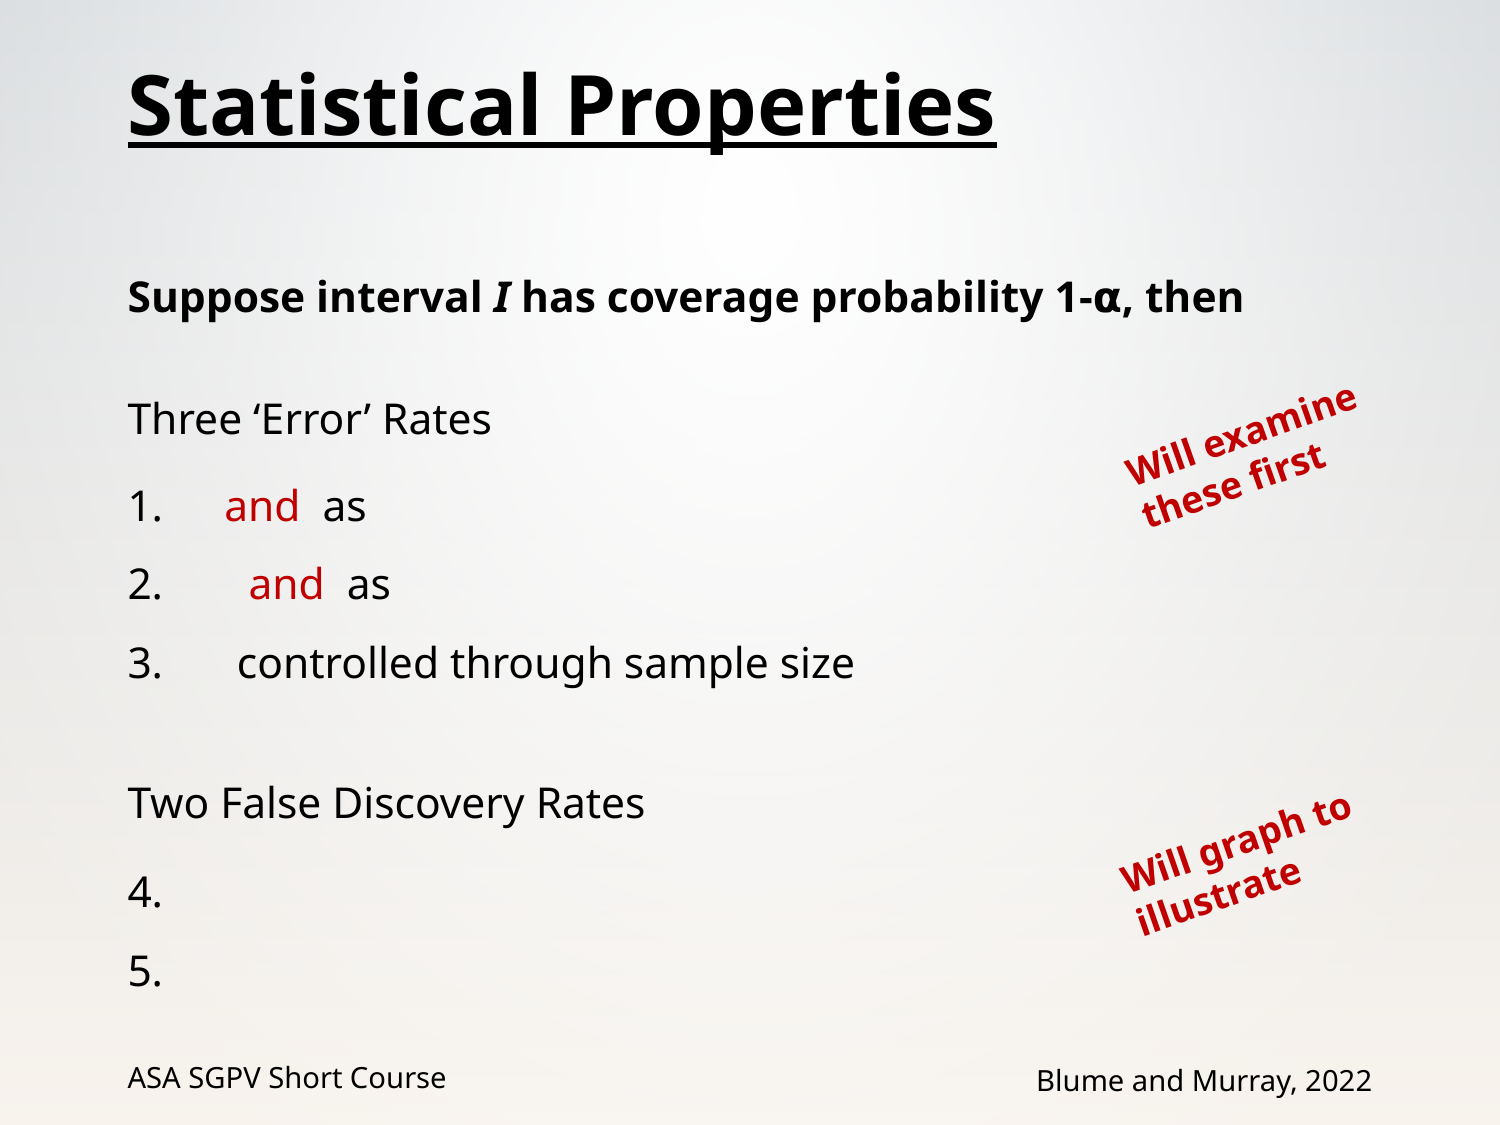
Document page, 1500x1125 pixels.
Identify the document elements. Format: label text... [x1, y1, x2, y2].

picture [0, 0, 1500, 1125]
title Statistical Properties [112, 37, 1388, 180]
text_box Will examine these first [1103, 326, 1486, 549]
text_box Will graph to illustrate [1098, 728, 1500, 956]
slide_number Blume and Murray, 2022 [1004, 1049, 1388, 1110]
footer ASA SGPV Short Course [112, 1049, 915, 1110]
